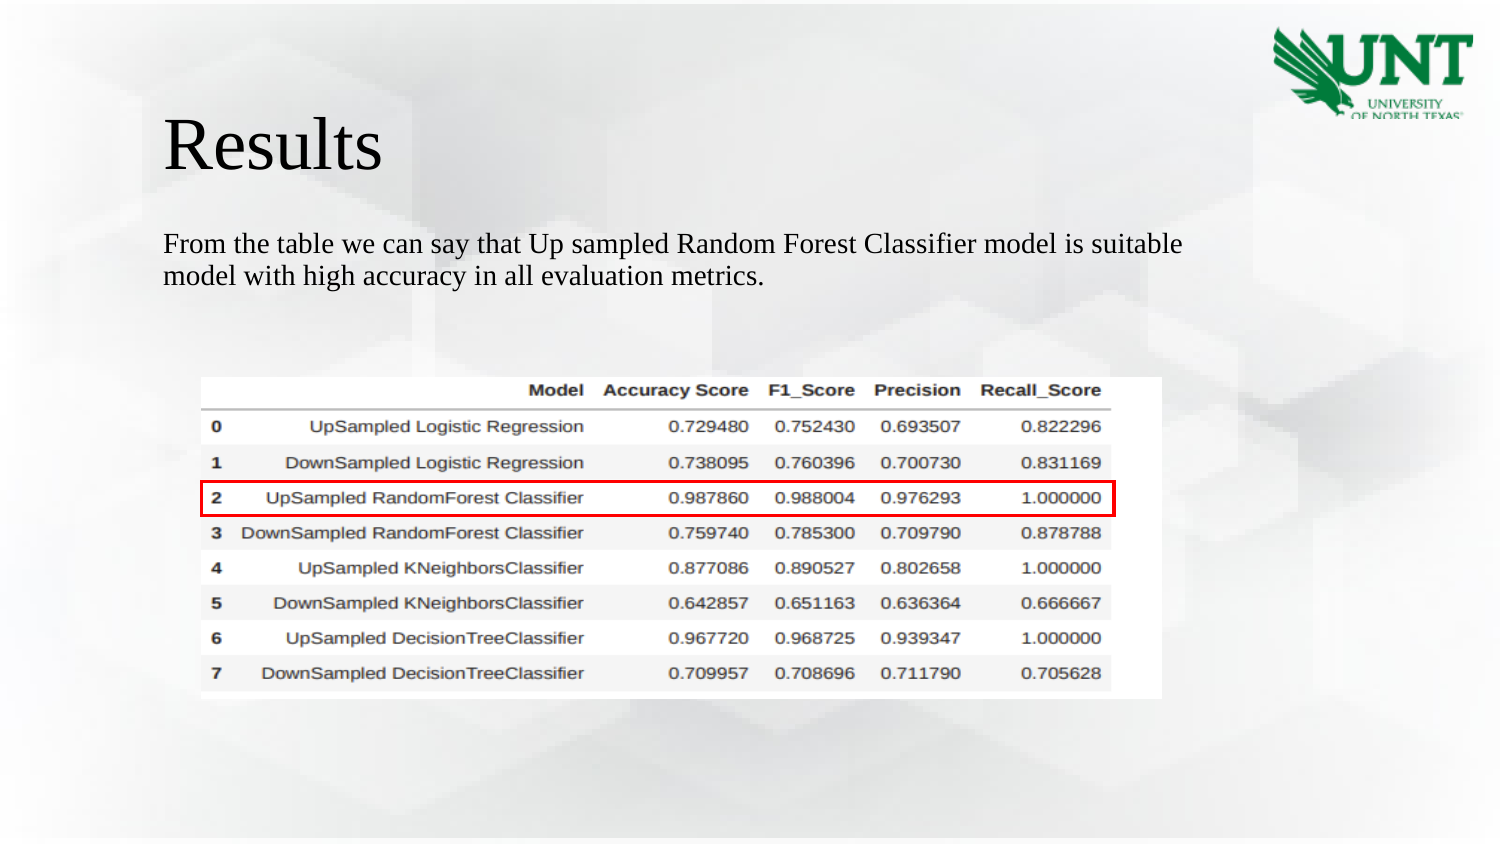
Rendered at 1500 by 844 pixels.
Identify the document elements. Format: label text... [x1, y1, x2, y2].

list Results [148, 97, 1215, 205]
list From the table we can say that Up sampled Random Forest Classifier model is suitable model with high accuracy in all evaluation metrics. [148, 220, 1215, 346]
picture [0, 0, 1500, 844]
